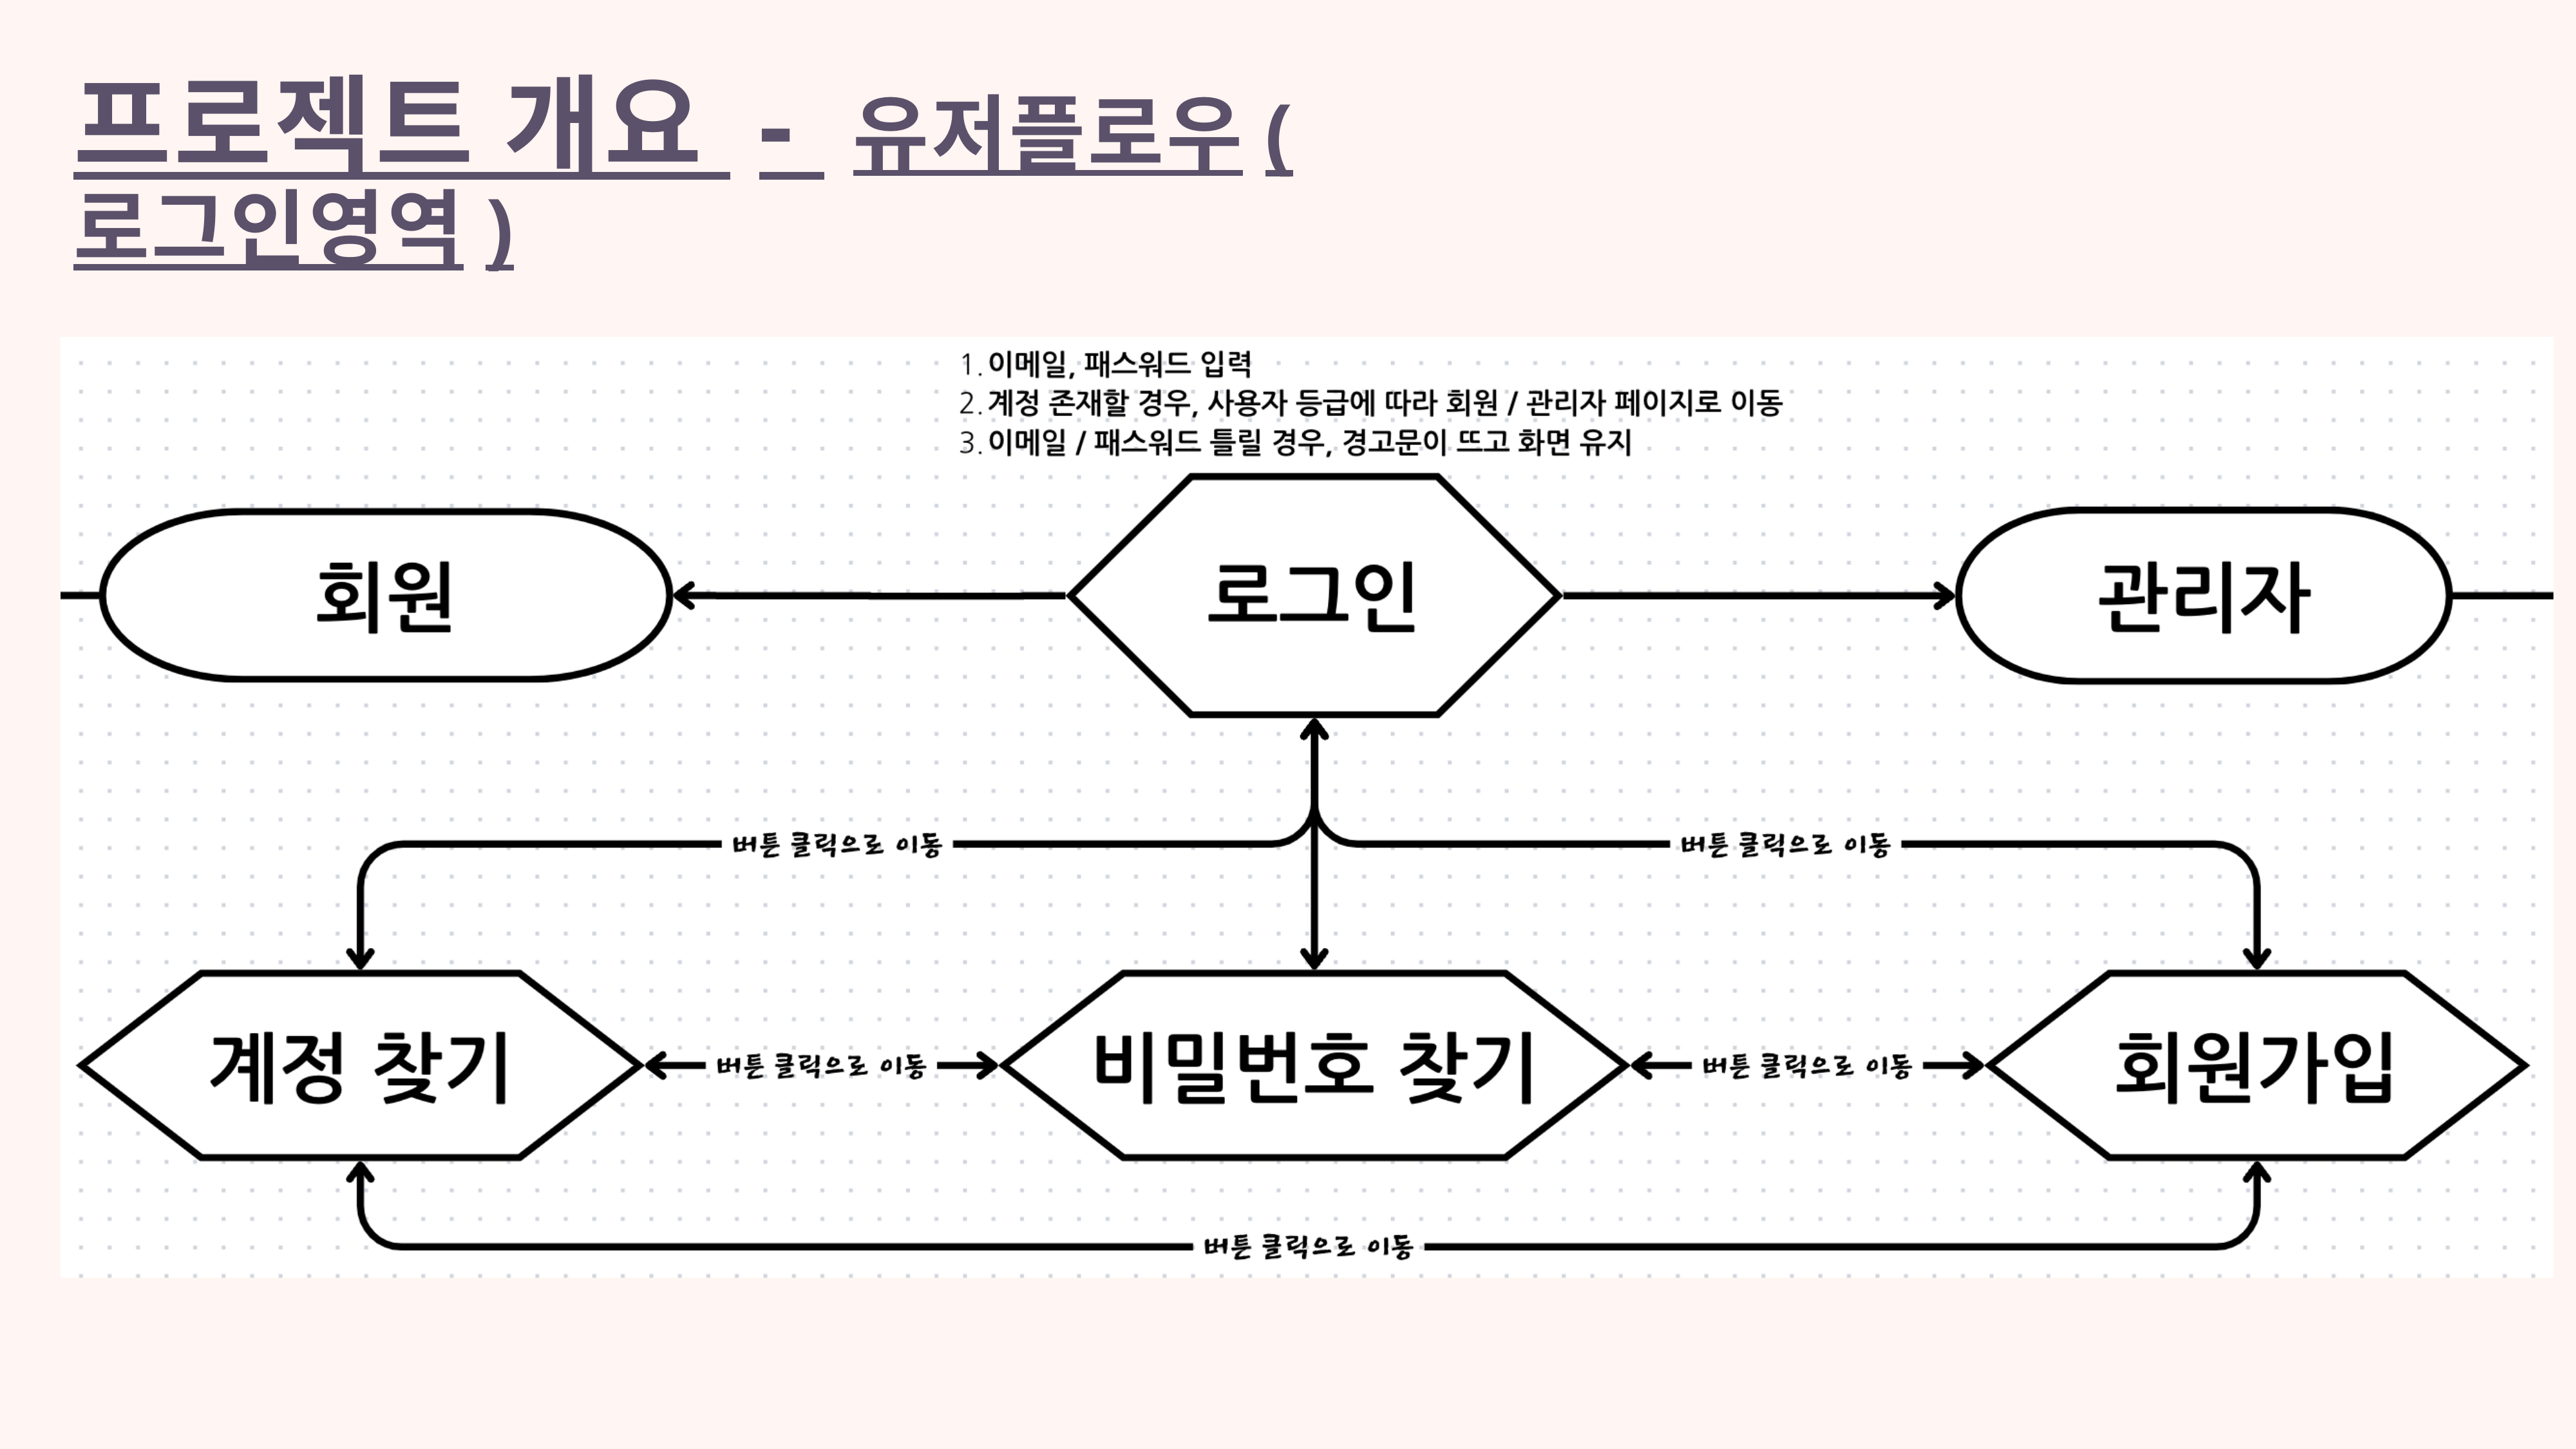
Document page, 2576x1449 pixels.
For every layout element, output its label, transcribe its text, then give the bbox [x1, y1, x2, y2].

picture [61, 337, 2553, 1278]
title 프로젝트 개요 - 유저플로우(로그인영역) [68, 66, 1587, 242]
